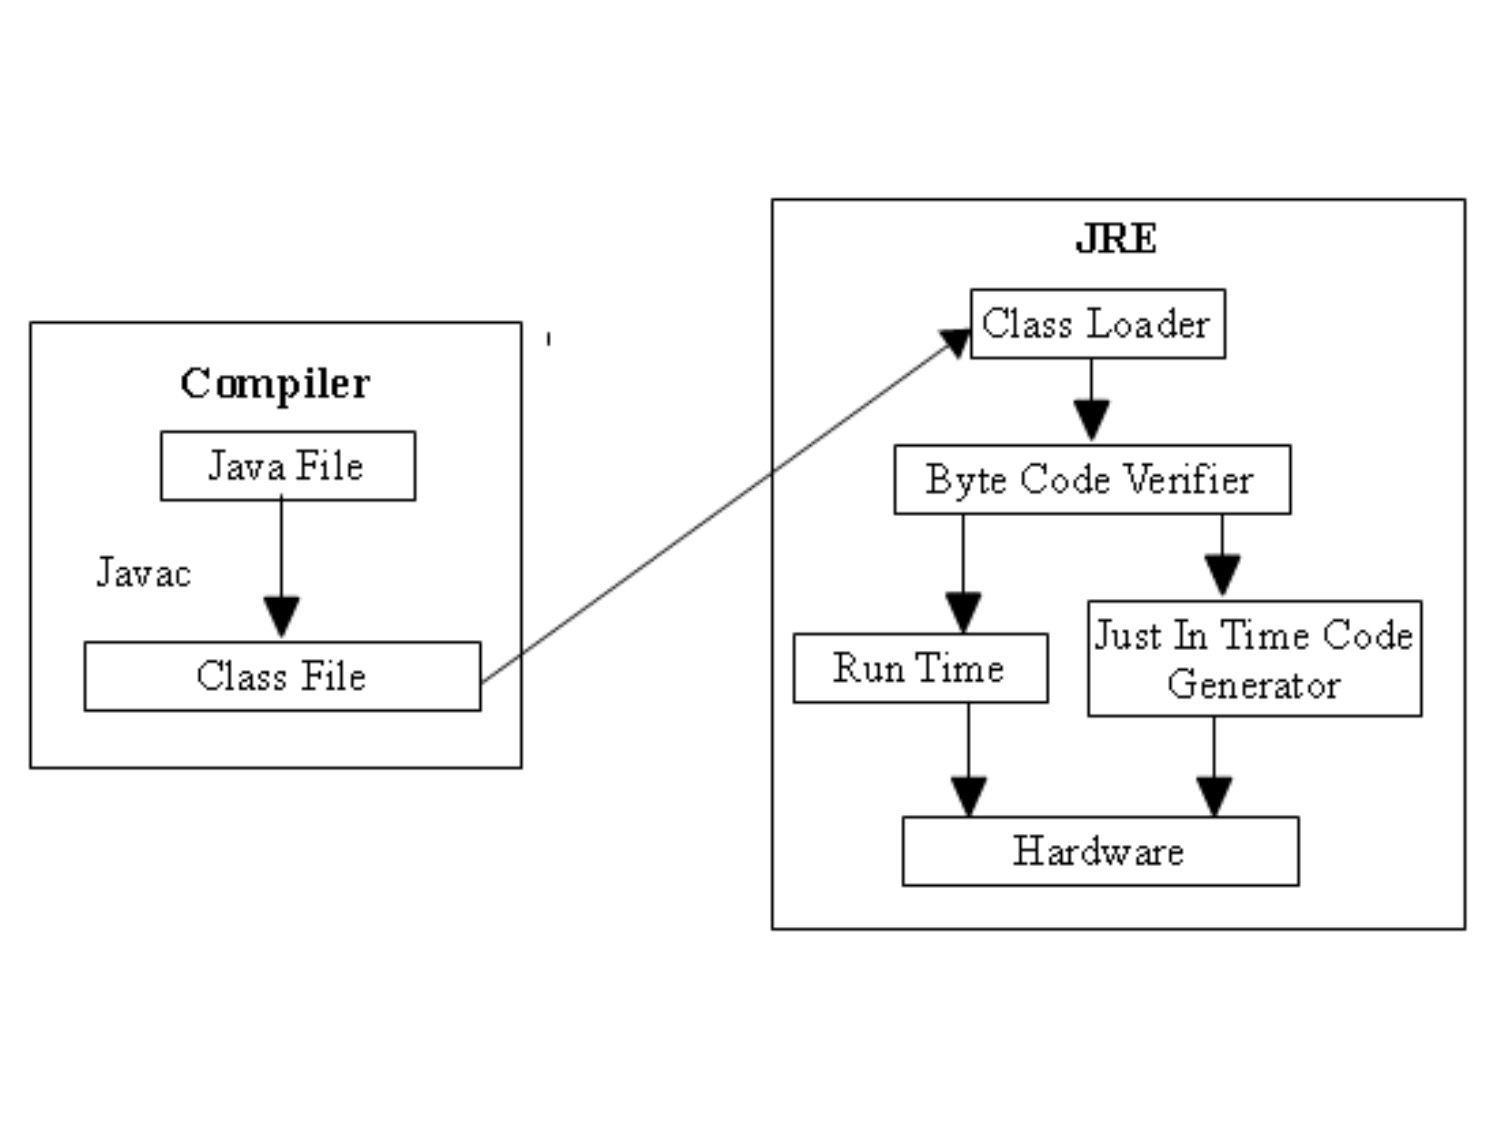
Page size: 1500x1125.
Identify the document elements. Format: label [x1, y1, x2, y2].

picture [0, 158, 1500, 967]
